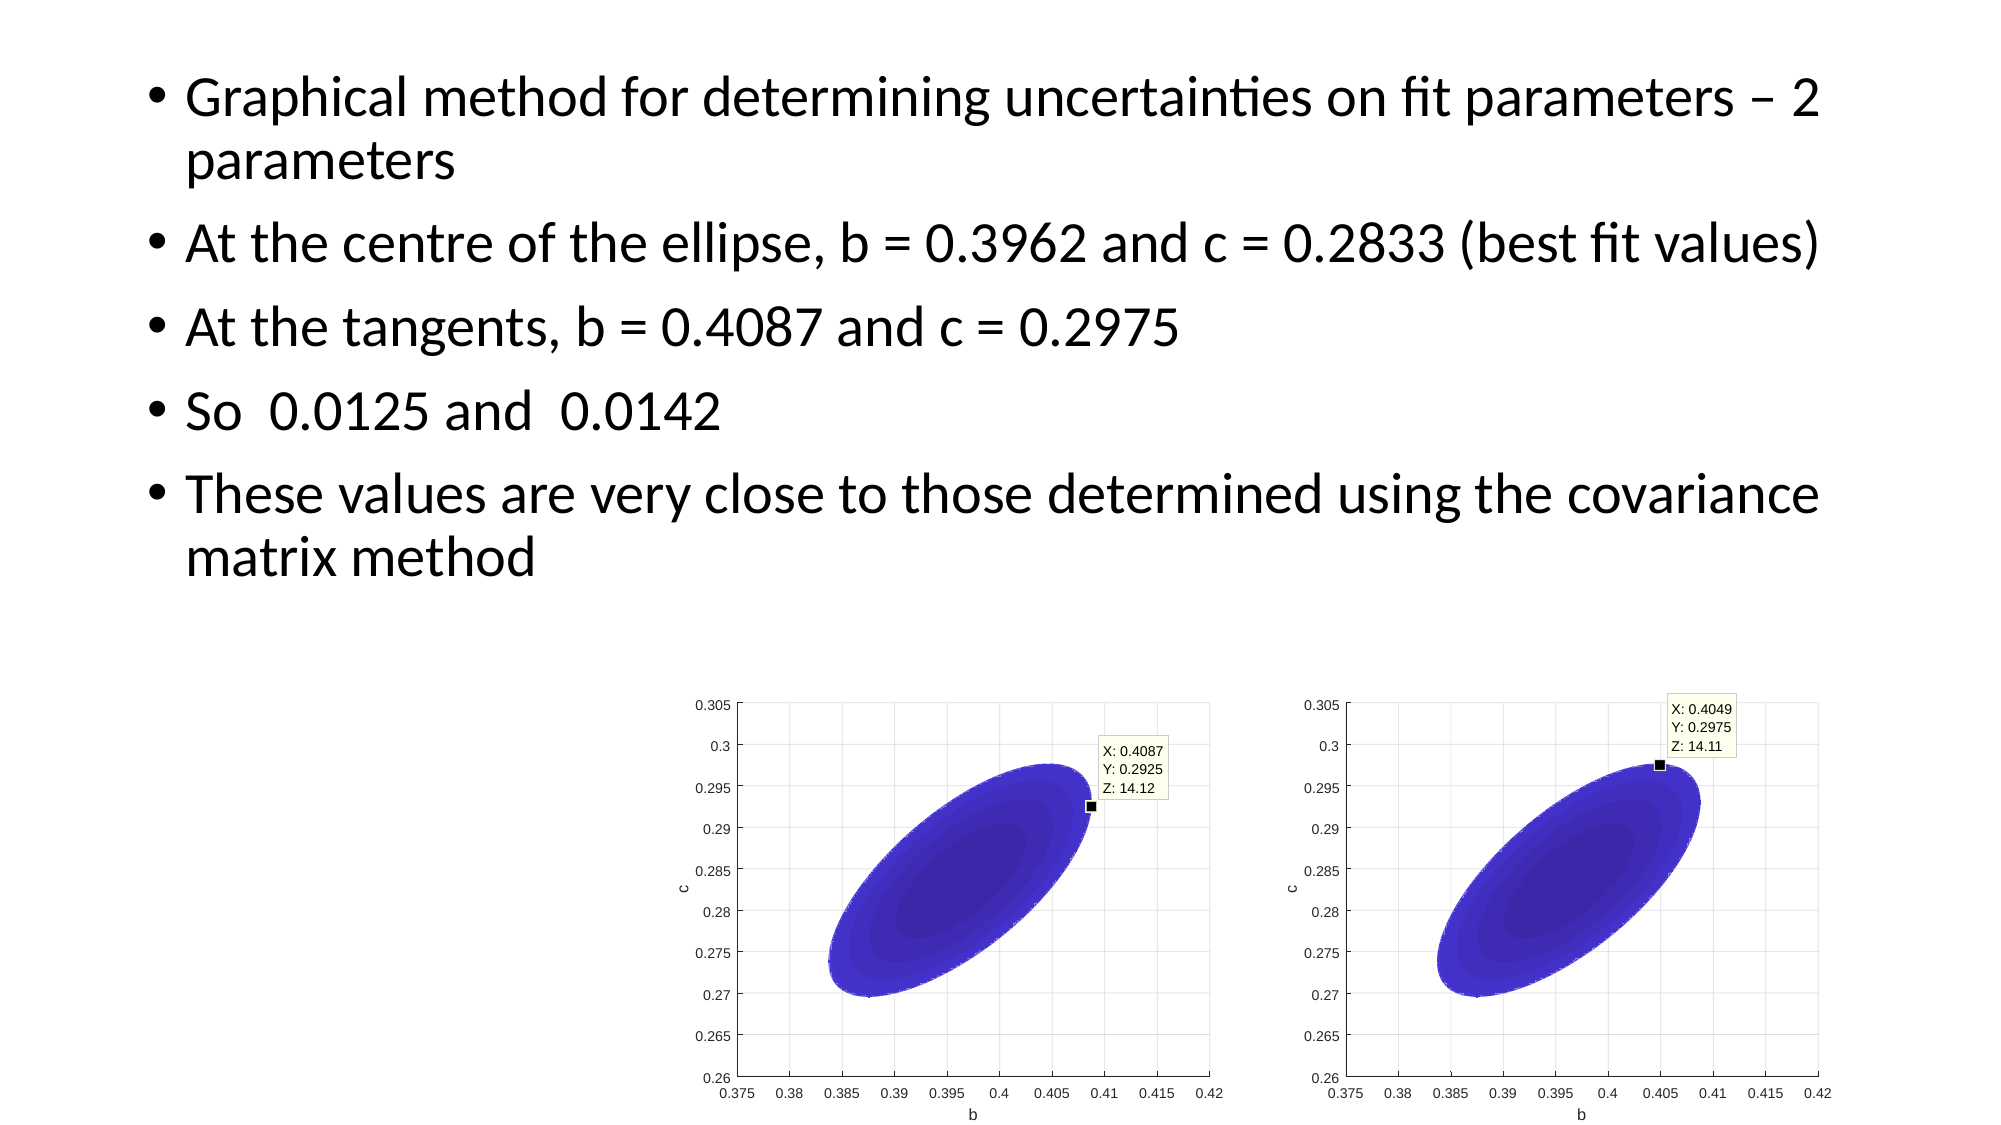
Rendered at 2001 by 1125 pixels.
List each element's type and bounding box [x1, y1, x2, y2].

picture [657, 669, 1875, 1125]
